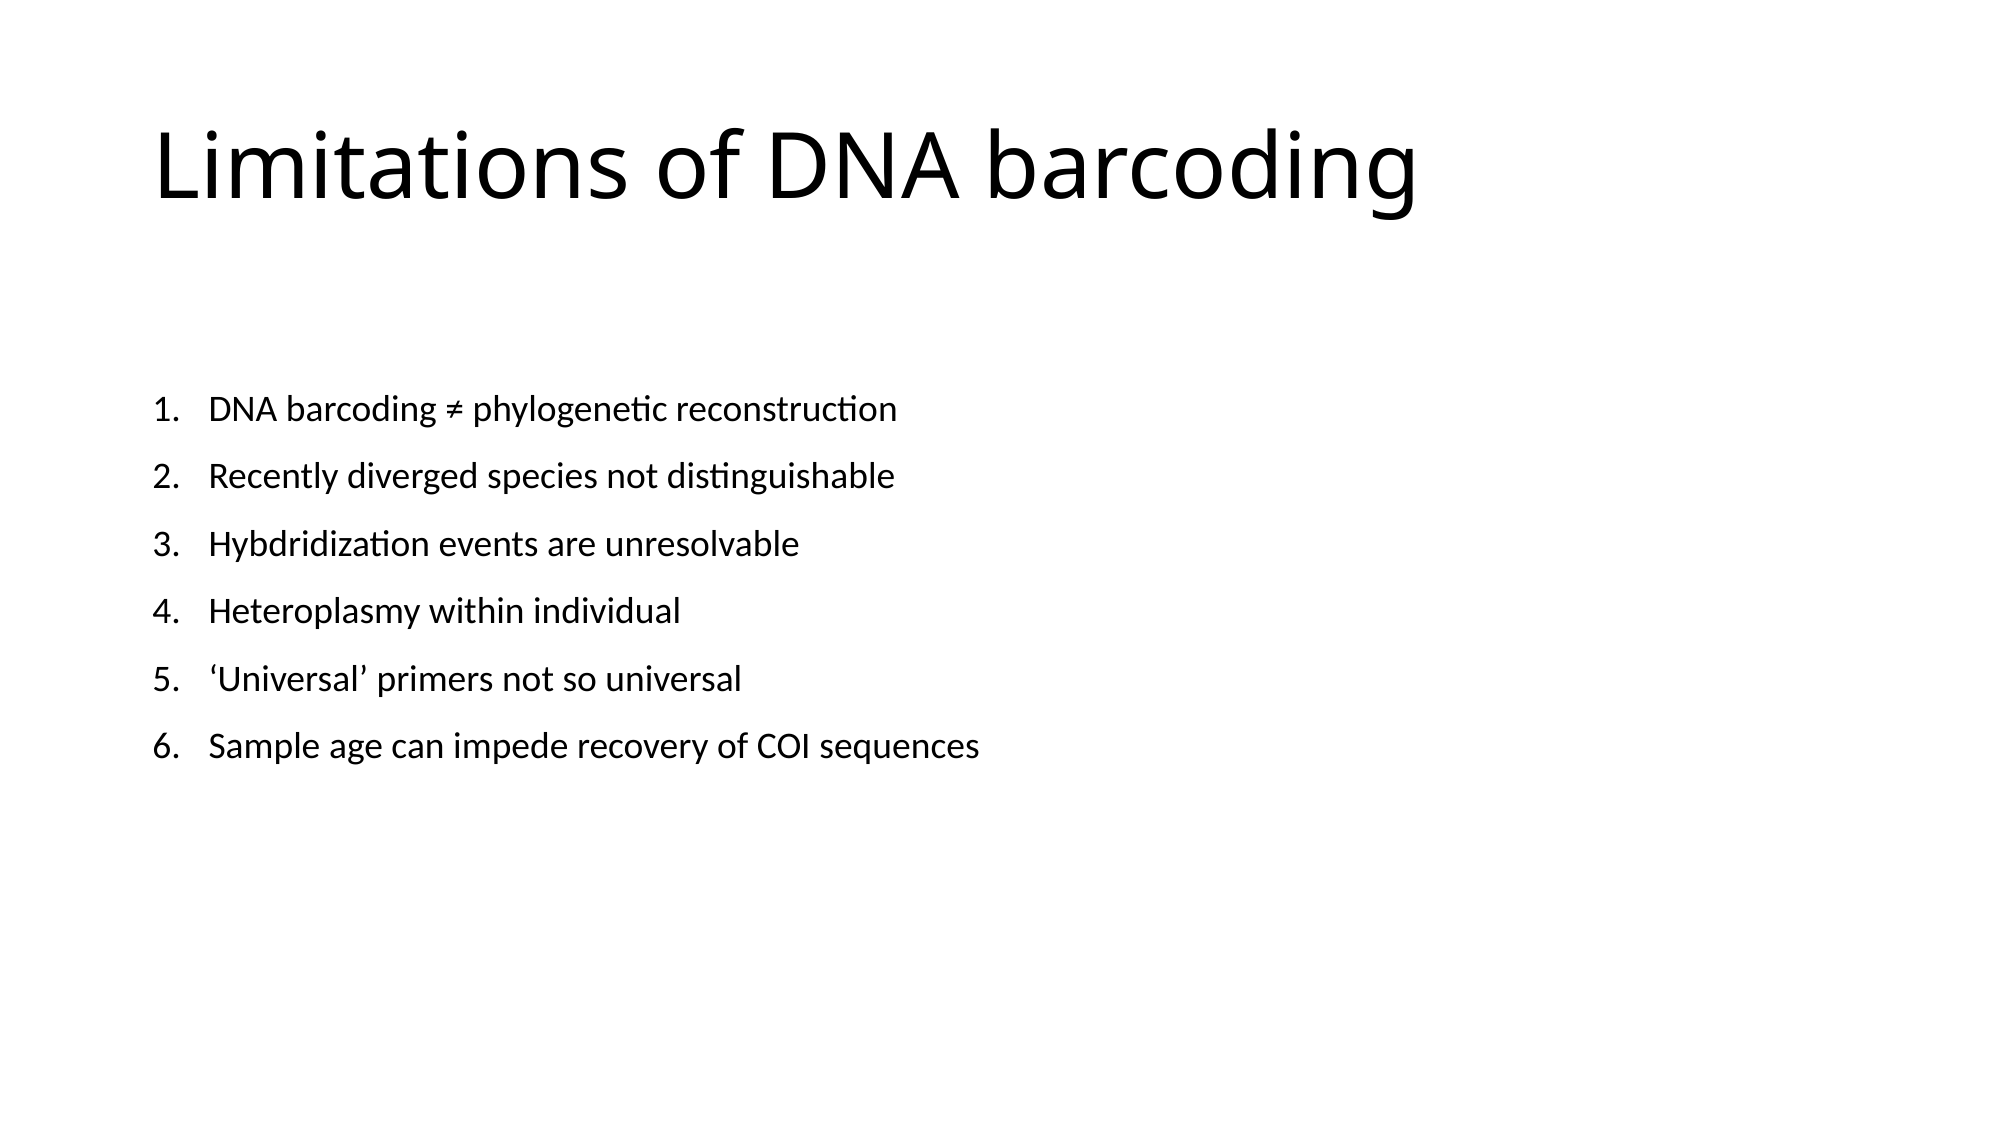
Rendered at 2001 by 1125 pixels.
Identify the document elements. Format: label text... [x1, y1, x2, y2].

title Limitations of DNA barcoding [137, 59, 1863, 278]
text_box DNA barcoding ≠ phylogenetic reconstruction Recently diverged species not distinguishable Hybdridization events are unresolvable Heteroplasmy within individual ‘Universal’ primers not so universal Sample age can impede recovery of COI sequences [137, 353, 1897, 774]
